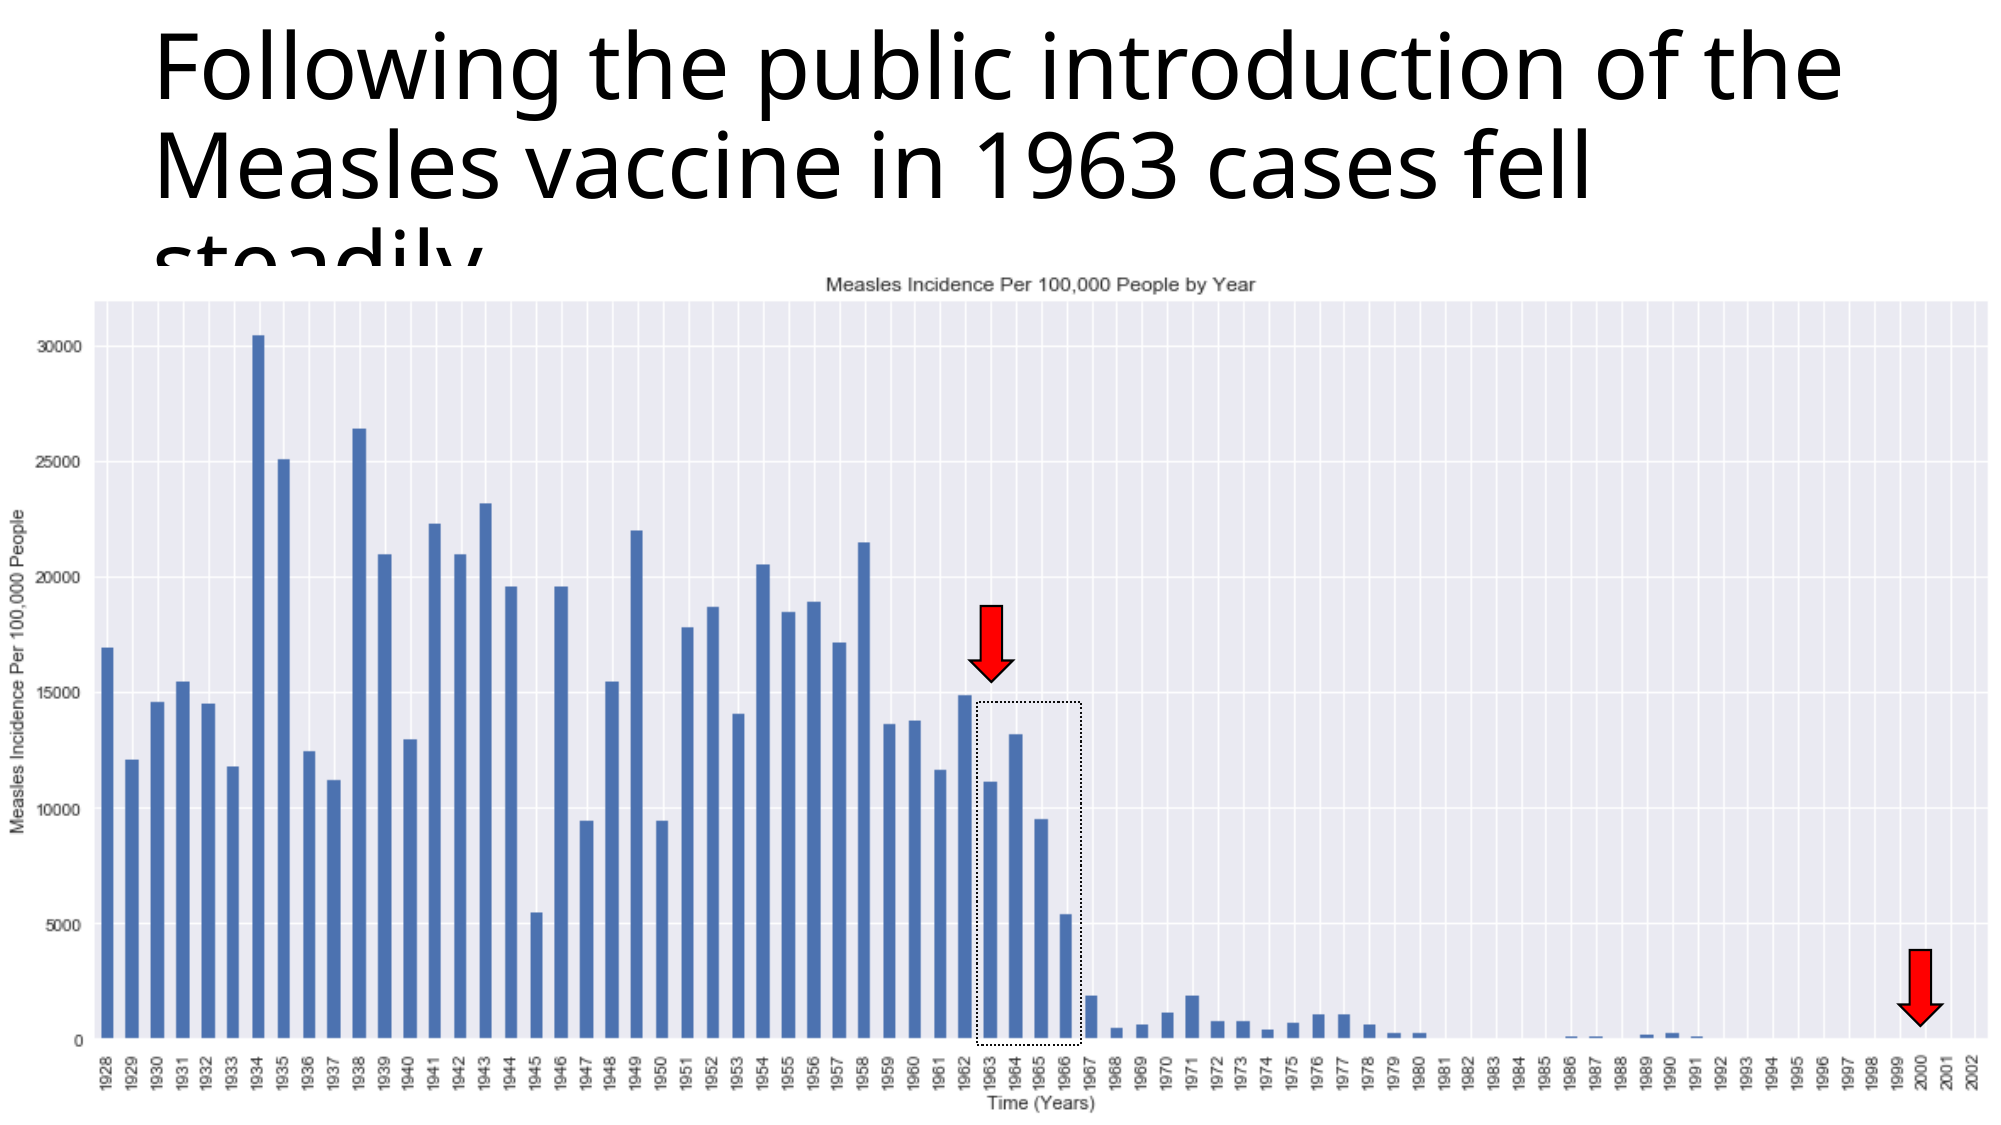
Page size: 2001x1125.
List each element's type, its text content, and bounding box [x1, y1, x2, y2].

picture [0, 266, 2000, 1125]
title Following the public introduction of the Measles vaccine in 1963 cases fell steadily [137, 59, 1863, 266]
